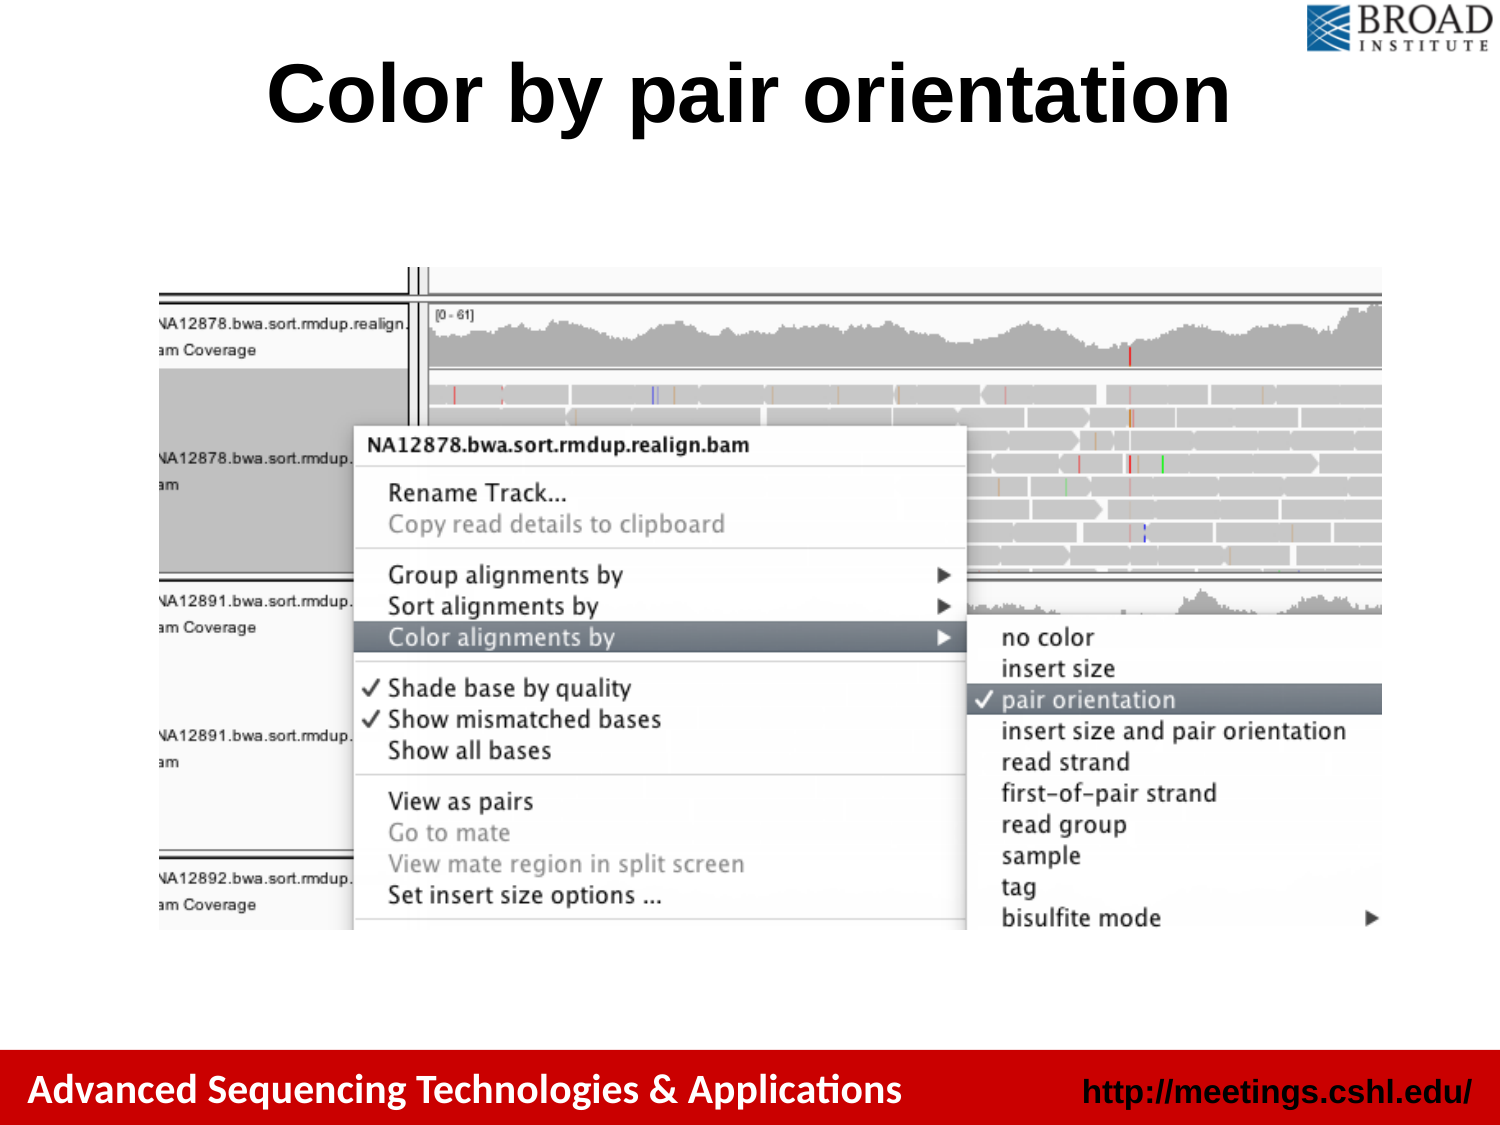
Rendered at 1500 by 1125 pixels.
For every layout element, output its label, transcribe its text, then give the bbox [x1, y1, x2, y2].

picture [159, 266, 1382, 930]
title Color by pair orientation [24, 0, 1475, 183]
picture [1304, 0, 1497, 58]
